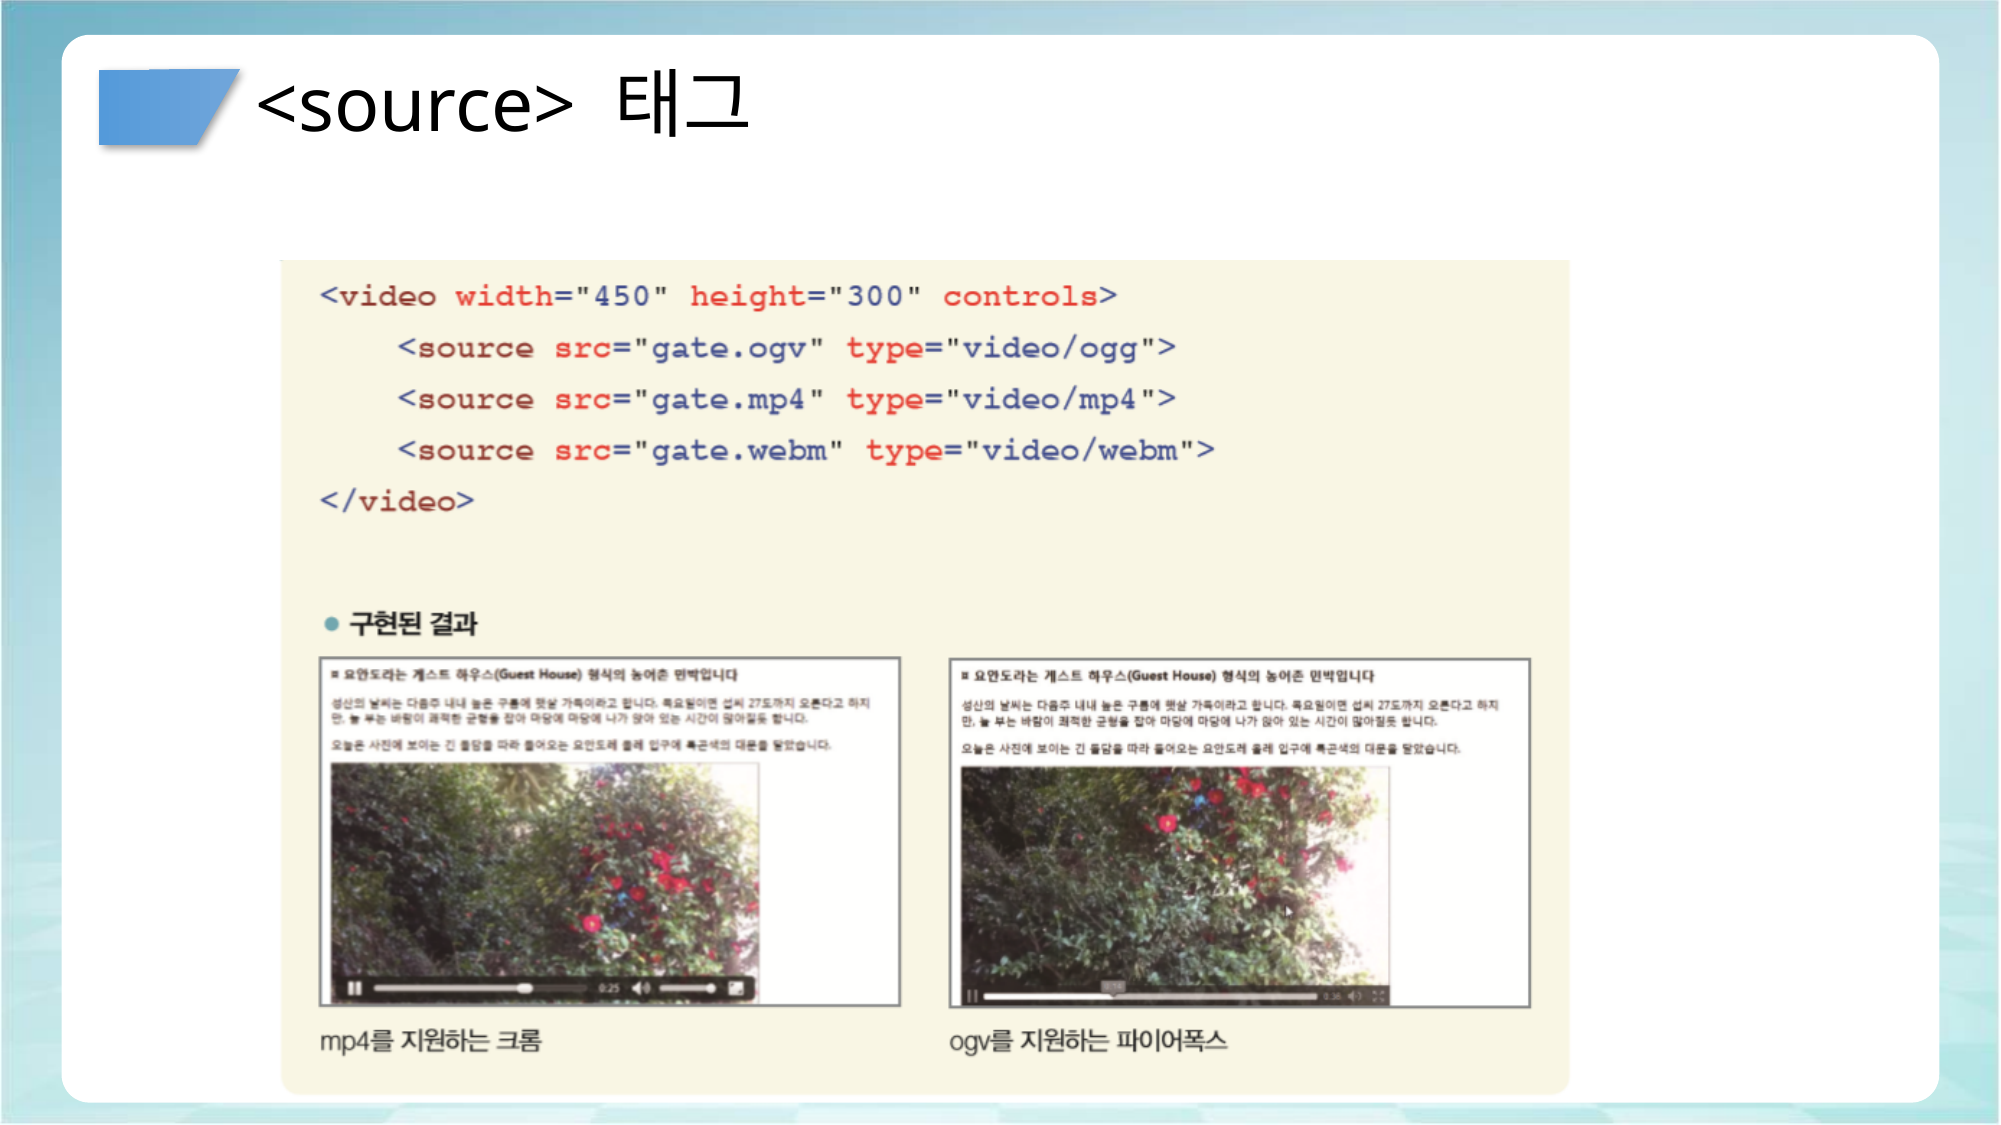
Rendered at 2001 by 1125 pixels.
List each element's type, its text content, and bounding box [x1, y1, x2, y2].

title <source> 태그 [240, 49, 1809, 165]
picture [0, 0, 2001, 1125]
